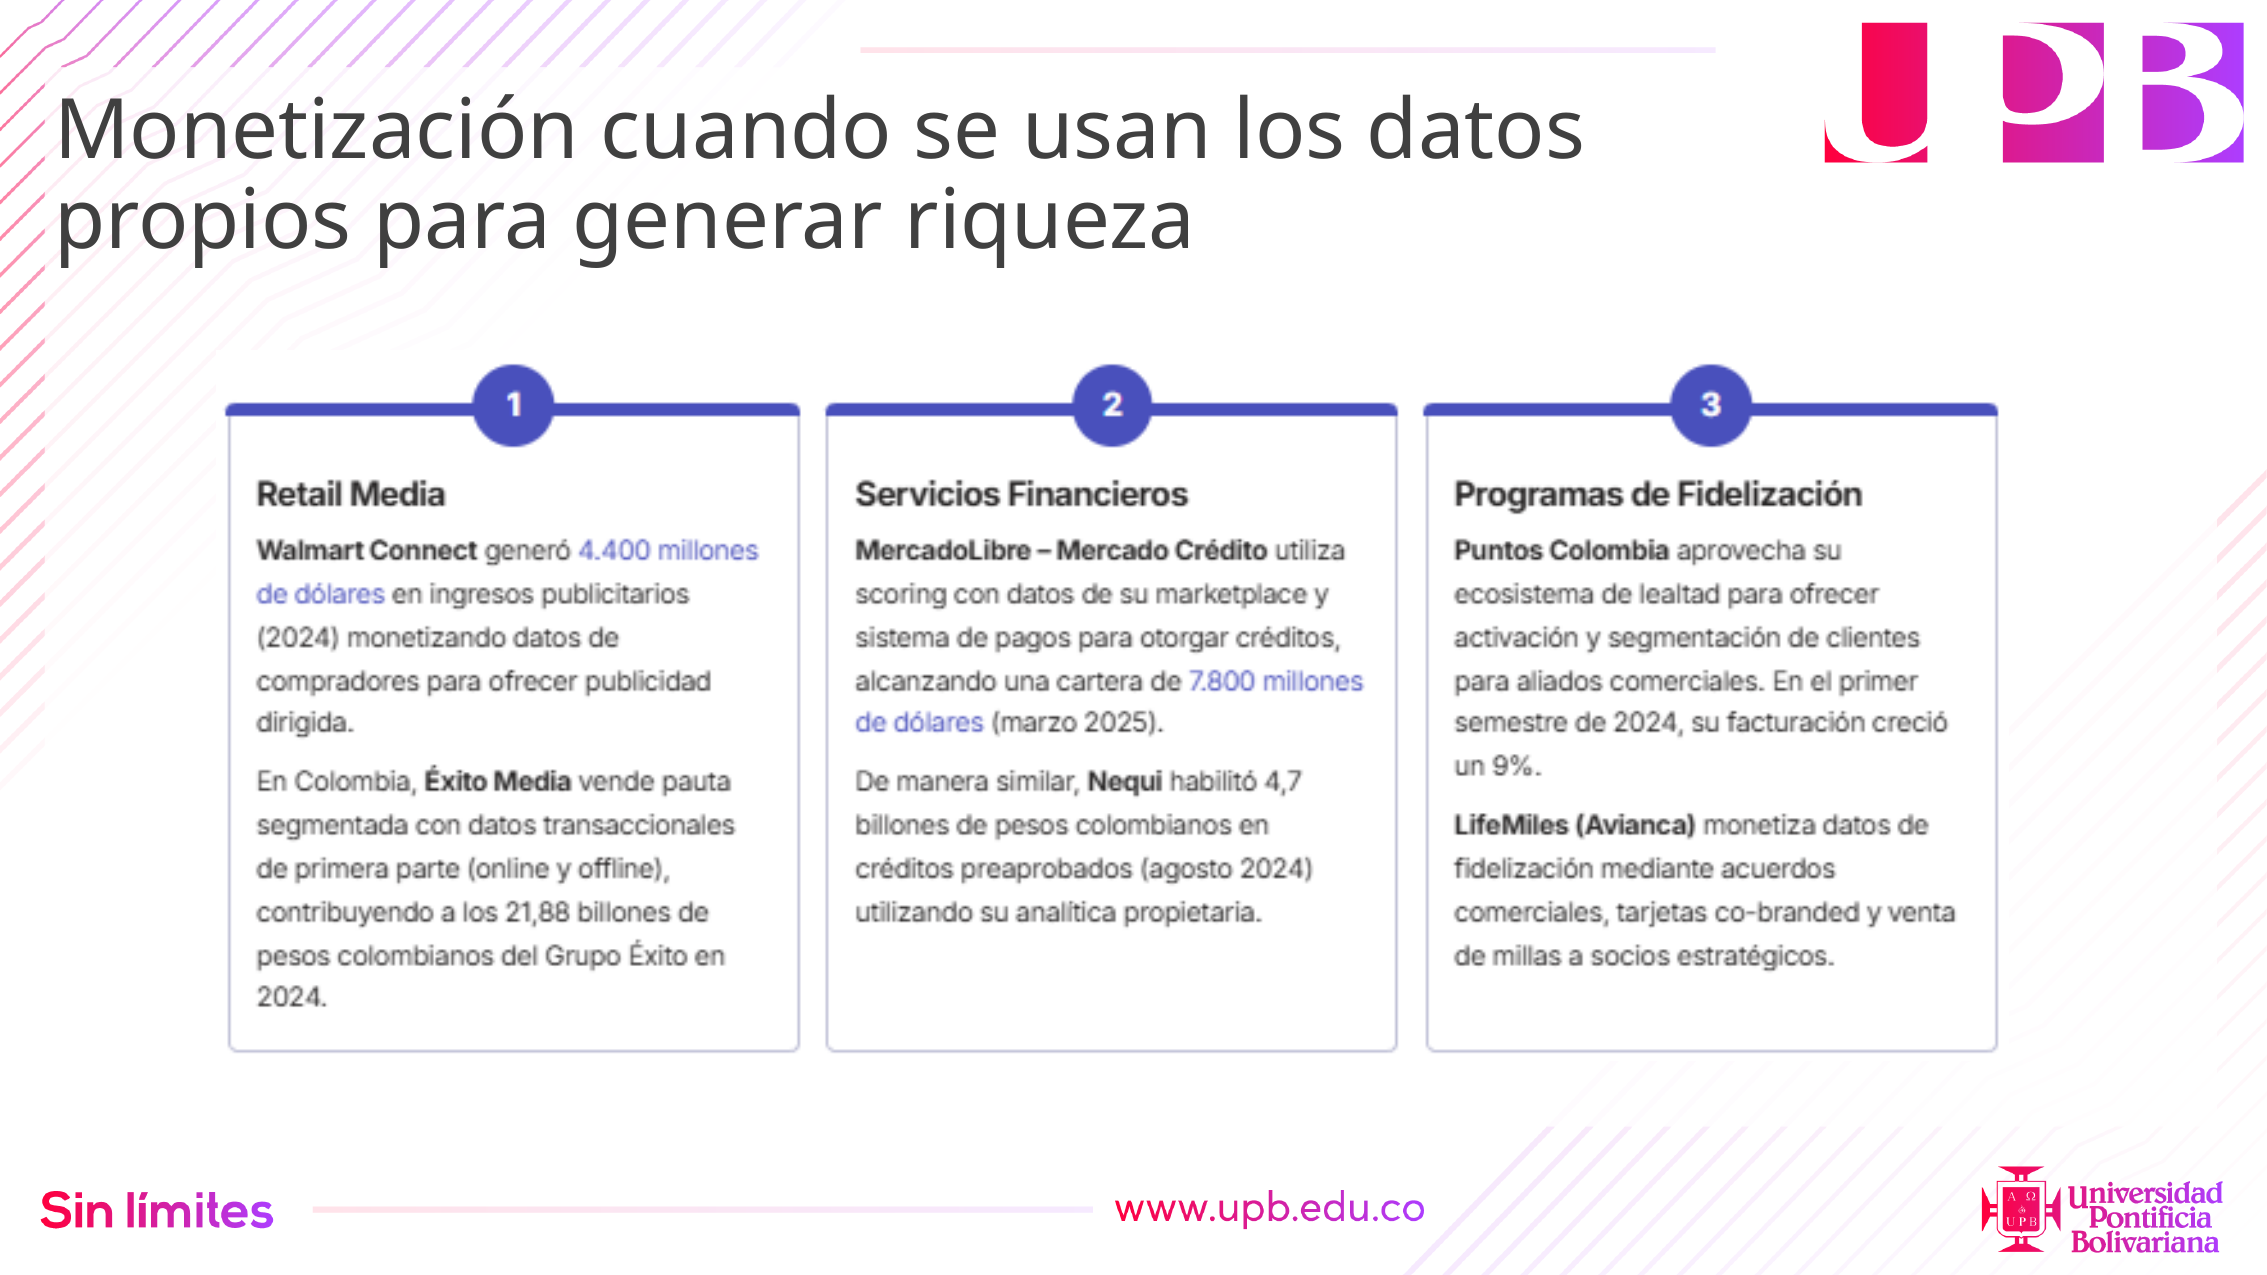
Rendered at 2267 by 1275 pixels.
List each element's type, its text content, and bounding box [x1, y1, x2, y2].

picture [0, 0, 2267, 1275]
title Monetización cuando se usan los datos propios para generar riqueza [39, 53, 1830, 300]
